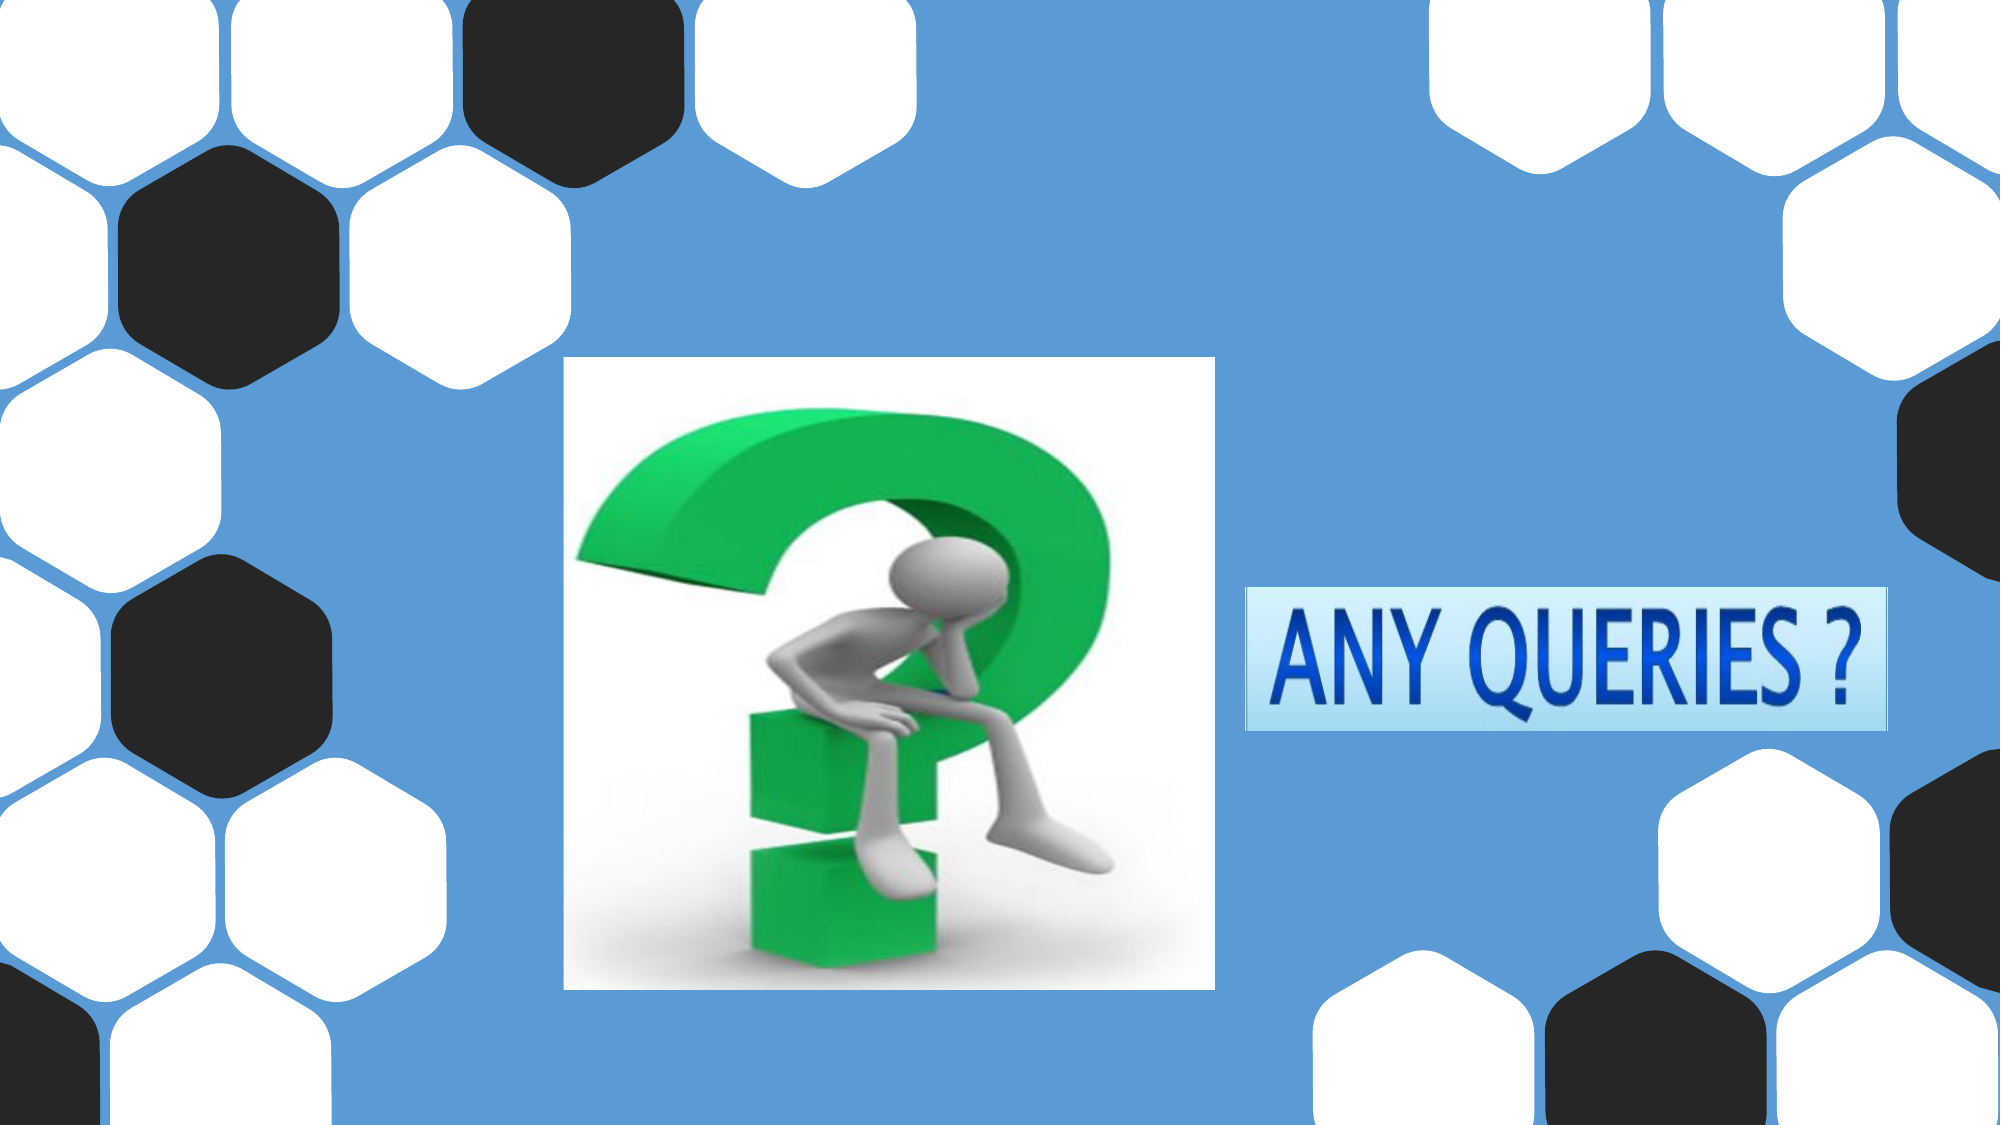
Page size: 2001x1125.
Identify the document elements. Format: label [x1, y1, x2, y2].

picture [1244, 587, 1888, 731]
picture [563, 357, 1215, 990]
